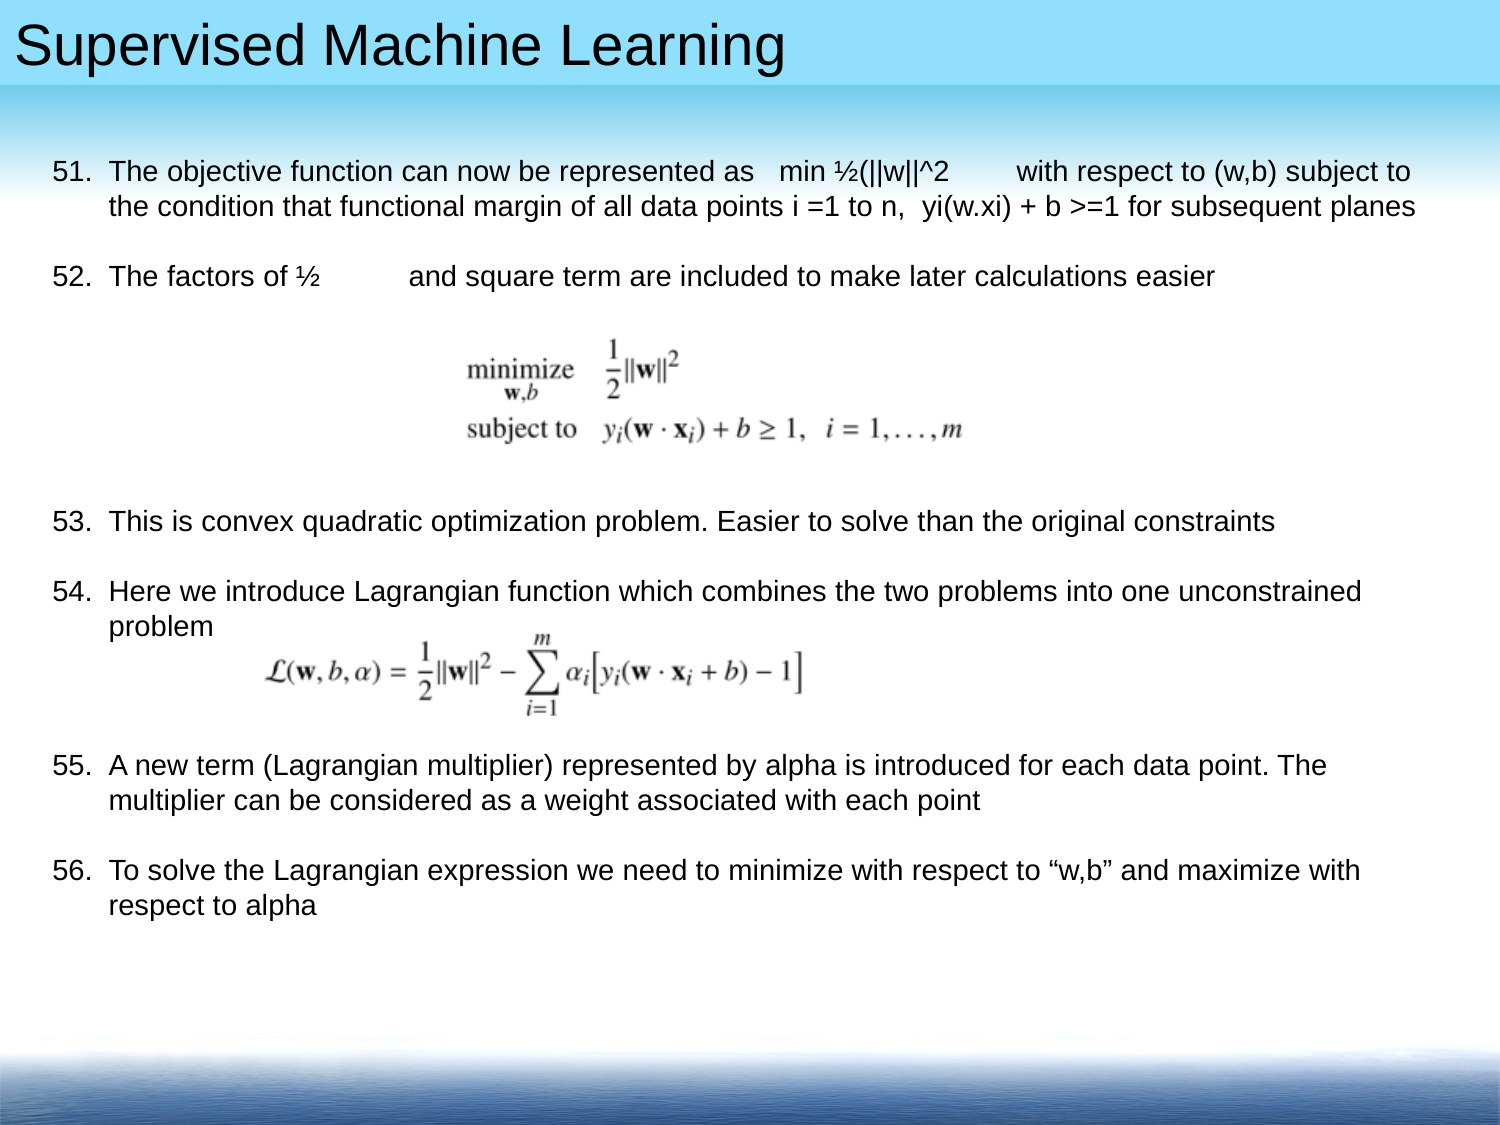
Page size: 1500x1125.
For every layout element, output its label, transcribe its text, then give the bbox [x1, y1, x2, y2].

picture [0, 1037, 1500, 1125]
picture [249, 628, 819, 725]
text_box The objective function can now be represented as min ½(||w||^2 with respect to (w,b) subject to the condition that functional margin of all data points i =1 to n, yi(w.xi) + b >=1 for subsequent planes The factors of ½ and square term are included to make later calculations easier This is convex quadratic optimization problem. Easier to solve than the original constraints Here we introduce Lagrangian function which combines the two problems into one unconstrained problem A new term (Lagrangian multiplier) represented by alpha is introduced for each data point. The multiplier can be considered as a weight associated with each point To solve the Lagrangian expression we need to minimize with respect to “w,b” and maximize with respect to alpha [37, 99, 1438, 1034]
picture [452, 337, 969, 449]
